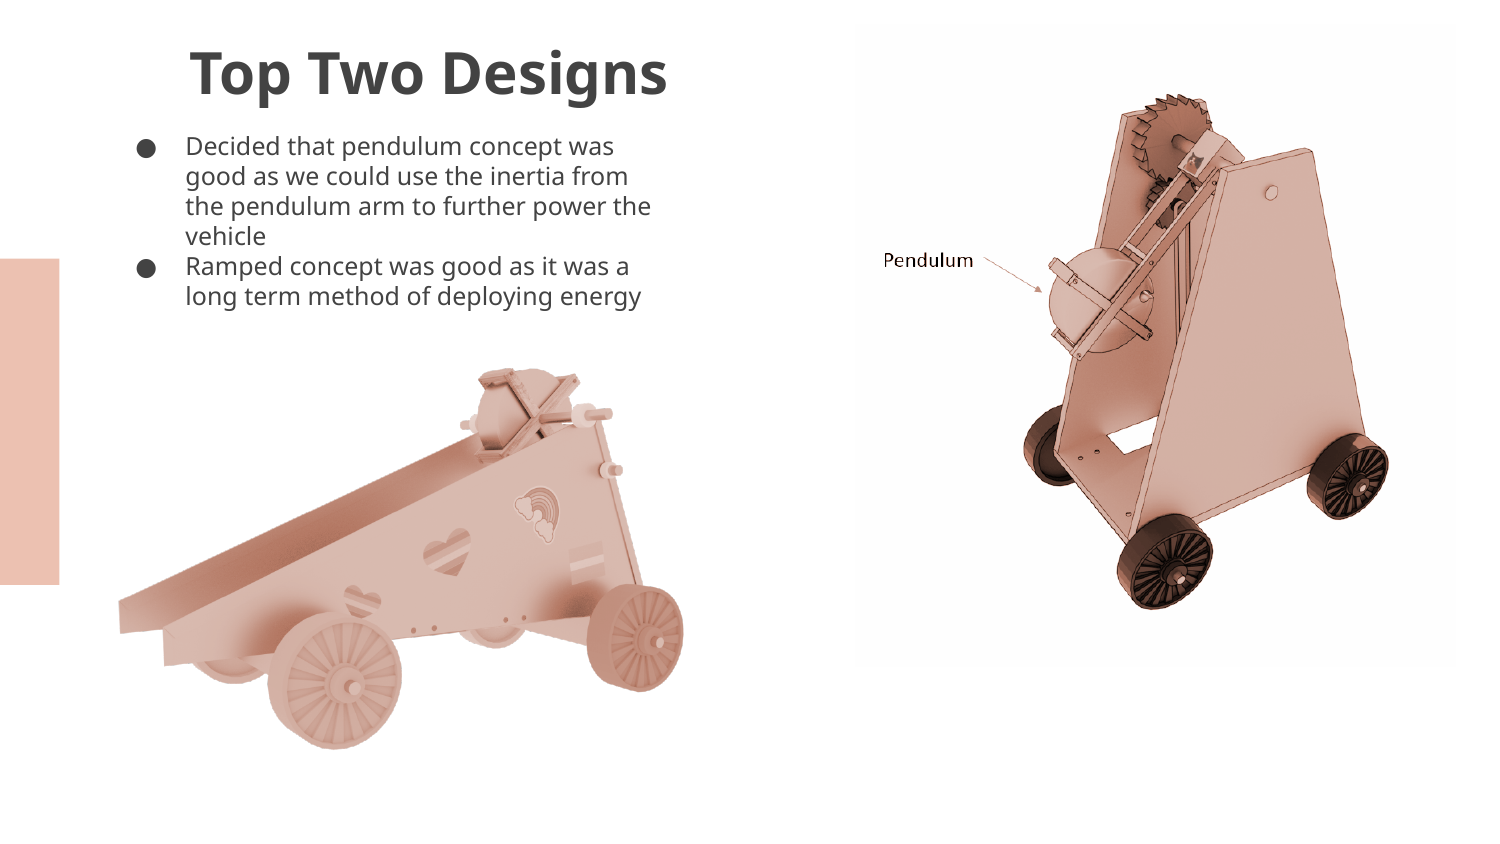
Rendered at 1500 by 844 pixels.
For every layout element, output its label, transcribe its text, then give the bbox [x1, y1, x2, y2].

picture [99, 337, 701, 781]
subtitle Decided that pendulum concept was good as we could use the inertia from the pendulum arm to further power the vehicle Ramped concept was good as it was a long term method of deploying energy [95, 115, 685, 308]
title Top Two Designs [110, 0, 685, 145]
text_box [0, 258, 60, 585]
picture [855, 23, 1457, 668]
